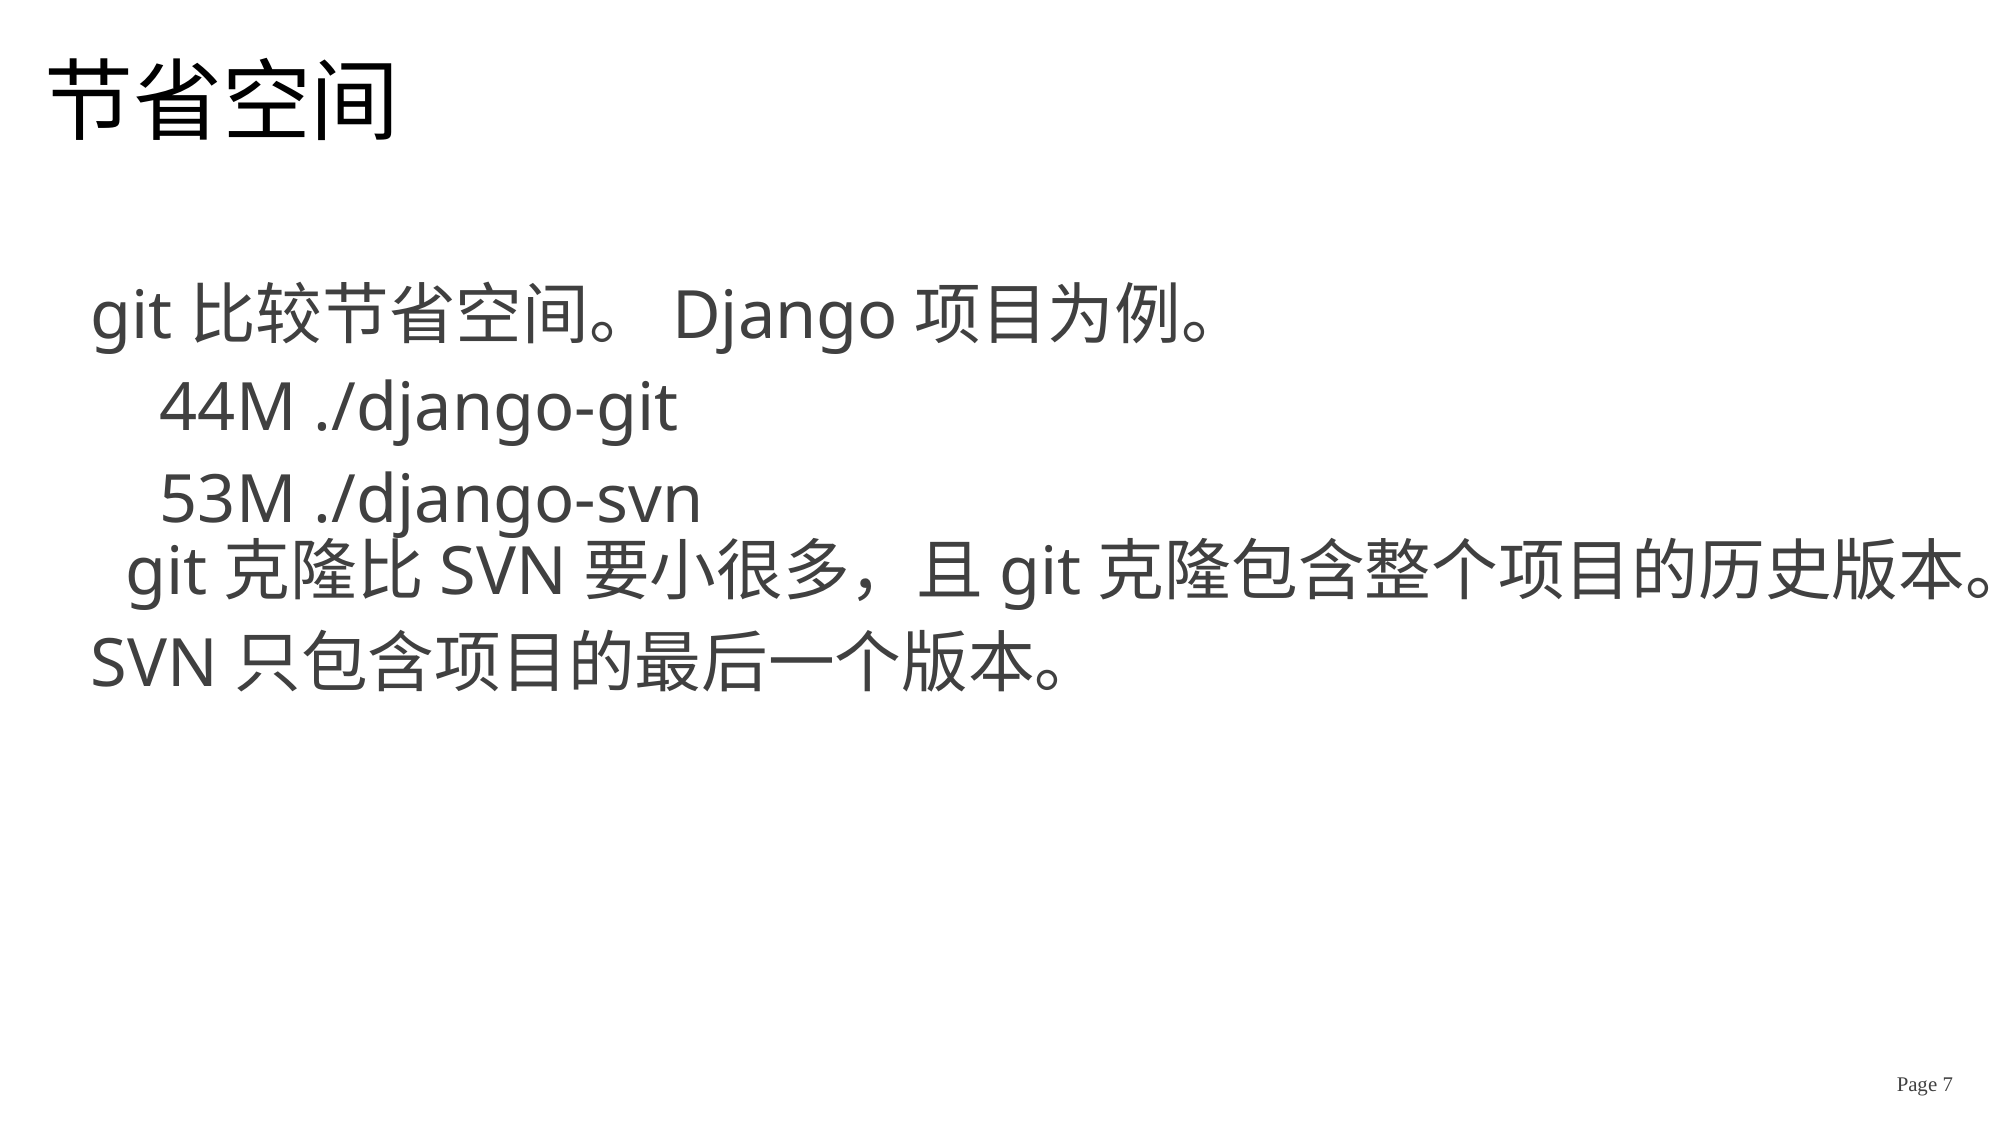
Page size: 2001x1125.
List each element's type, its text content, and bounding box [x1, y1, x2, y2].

title 节省空间 [0, 44, 2000, 166]
text_box git比较节省空间。Django项目为例。 44M ./django-git 53M ./django-svn git克隆比SVN要小很多，且git克隆包含整个项目的历史版本。 SVN只包含项目的最后一个版本。 [66, 281, 1967, 941]
